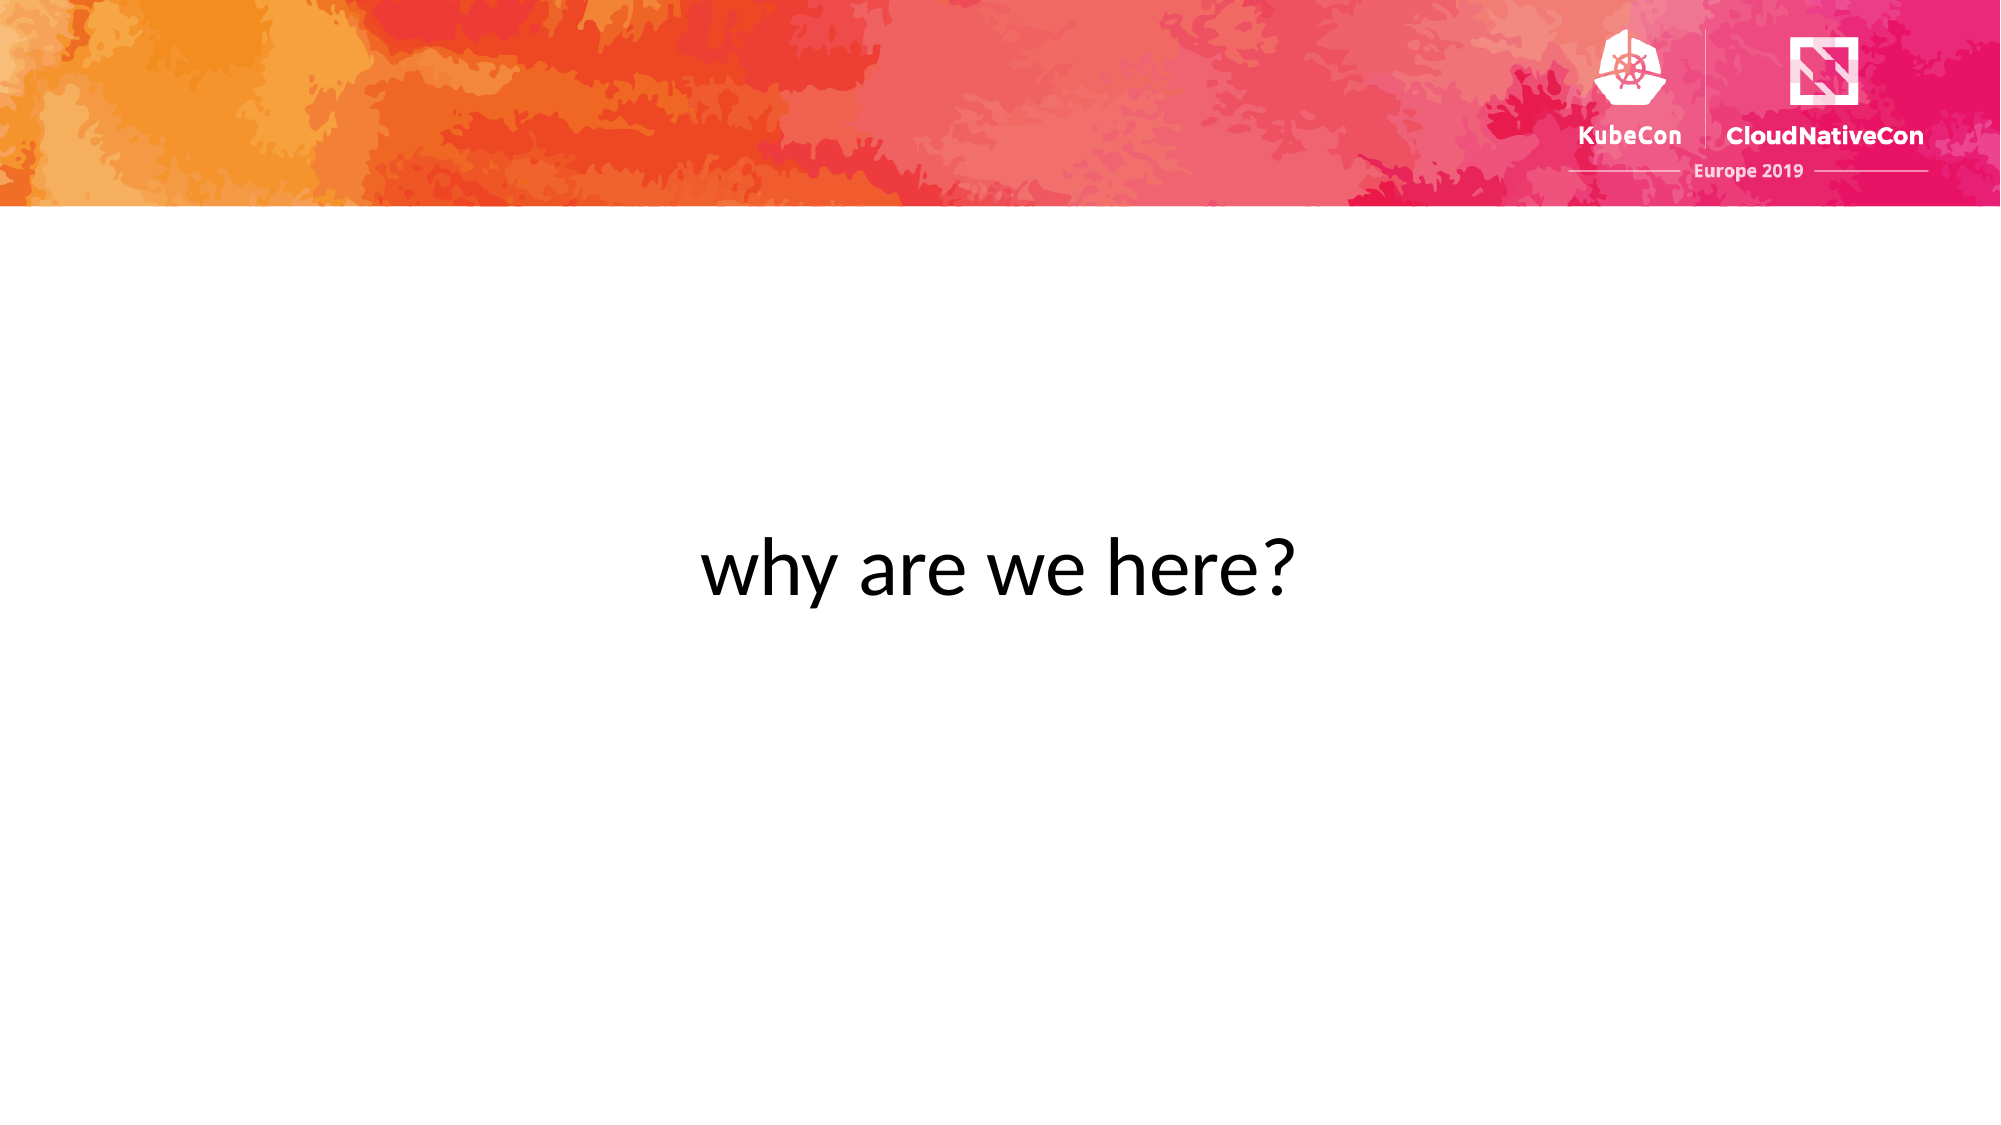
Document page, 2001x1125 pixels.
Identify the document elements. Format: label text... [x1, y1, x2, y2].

picture [0, 0, 2000, 1125]
text_box why are we here? [685, 504, 1315, 620]
